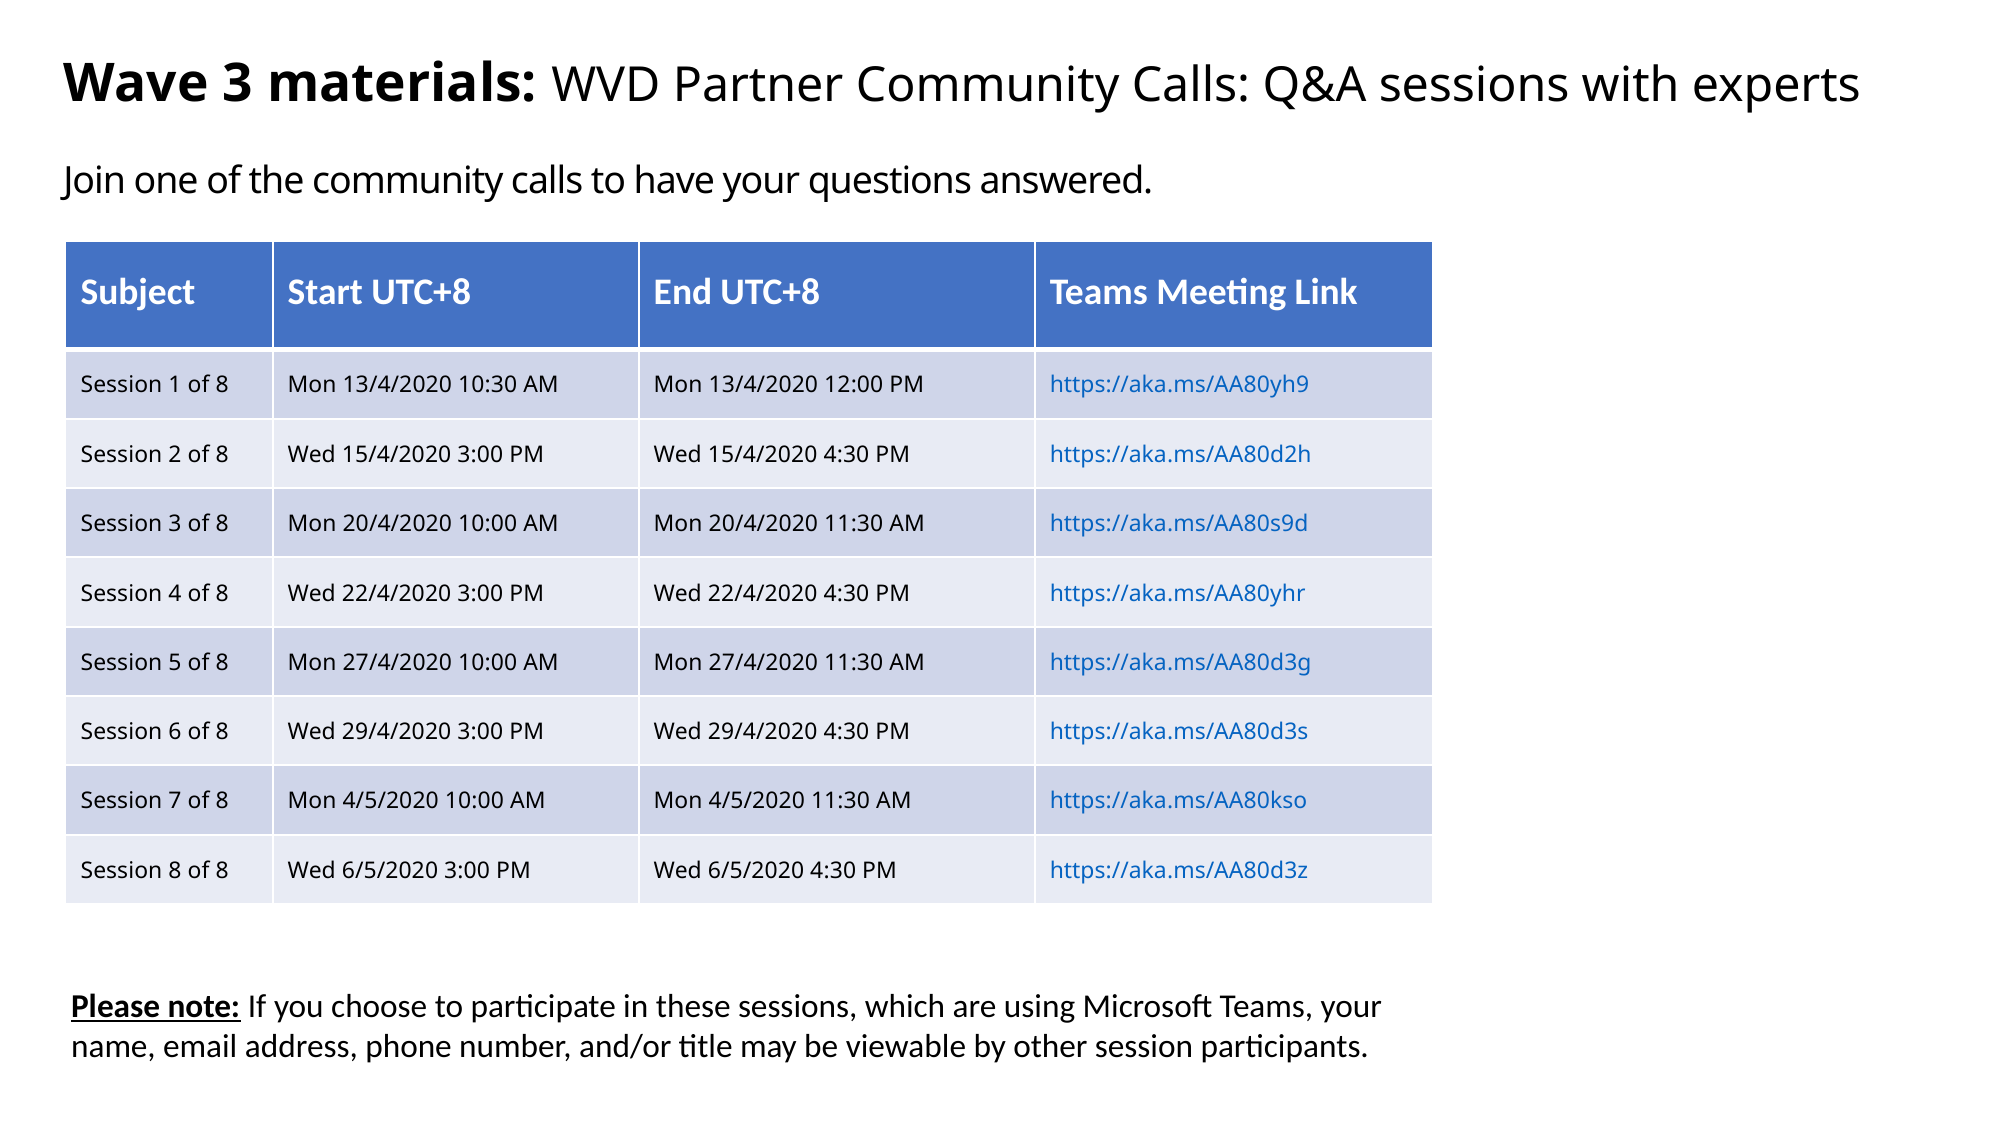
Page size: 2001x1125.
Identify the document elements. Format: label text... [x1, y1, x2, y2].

text_box Wave 3 materials: WVD Partner Community Calls: Q&A sessions with experts [48, 33, 2000, 137]
table_cell Wed 6/5/2020 3:00 PM [274, 836, 638, 903]
text_box Please note: If you choose​ to participate in these sessions, which are using Microsoft Teams, your name, email address, phone number, and/or title may be viewable by other session participants. [56, 976, 1433, 1072]
table_header Subject [66, 242, 272, 347]
table_cell https://aka.ms/AA80yhr [1036, 558, 1432, 626]
table_cell https://aka.ms/AA80d3s [1036, 697, 1432, 764]
table_cell Wed 29/4/2020 4:30 PM [640, 697, 1034, 764]
table_cell Session 3 of 8 [66, 489, 272, 556]
table_cell https://aka.ms/AA80d2h [1036, 420, 1432, 487]
table_cell https://aka.ms/AA80yh9 [1036, 352, 1432, 418]
table_header End UTC+8 [640, 242, 1034, 347]
table_cell Session 6 of 8 [66, 697, 272, 764]
table_cell Wed 15/4/2020 3:00 PM [274, 420, 638, 487]
table_cell Wed 22/4/2020 3:00 PM [274, 558, 638, 626]
text_box Join one of the community calls to have your questions answered. [48, 148, 1417, 208]
table_cell Wed 15/4/2020 4:30 PM [640, 420, 1034, 487]
table_cell Wed 29/4/2020 3:00 PM [274, 697, 638, 764]
table_cell Mon 20/4/2020 10:00 AM [274, 489, 638, 556]
table_cell Mon 4/5/2020 10:00 AM [274, 766, 638, 834]
table_cell Mon 13/4/2020 12:00 PM [640, 352, 1034, 418]
table_cell Wed 22/4/2020 4:30 PM [640, 558, 1034, 626]
table_cell Session 4 of 8 [66, 558, 272, 626]
table_header Teams Meeting Link [1036, 242, 1432, 347]
table_cell https://aka.ms/AA80d3g [1036, 628, 1432, 695]
table_cell Wed 6/5/2020 4:30 PM [640, 836, 1034, 903]
table_cell Session 2 of 8 [66, 420, 272, 487]
table_cell https://aka.ms/AA80d3z [1036, 836, 1432, 903]
table_cell Mon 4/5/2020 11:30 AM [640, 766, 1034, 834]
table_cell Session 7 of 8 [66, 766, 272, 834]
table_cell Mon 13/4/2020 10:30 AM [274, 352, 638, 418]
table_header Start UTC+8 [274, 242, 638, 347]
table_cell Session 5 of 8 [66, 628, 272, 695]
table_cell Mon 20/4/2020 11:30 AM [640, 489, 1034, 556]
table_cell https://aka.ms/AA80kso [1036, 766, 1432, 834]
table_cell Mon 27/4/2020 10:00 AM [274, 628, 638, 695]
table_cell https://aka.ms/AA80s9d [1036, 489, 1432, 556]
table_cell Mon 27/4/2020 11:30 AM [640, 628, 1034, 695]
table_cell Session 8 of 8 [66, 836, 272, 903]
table_cell Session 1 of 8 [66, 352, 272, 418]
